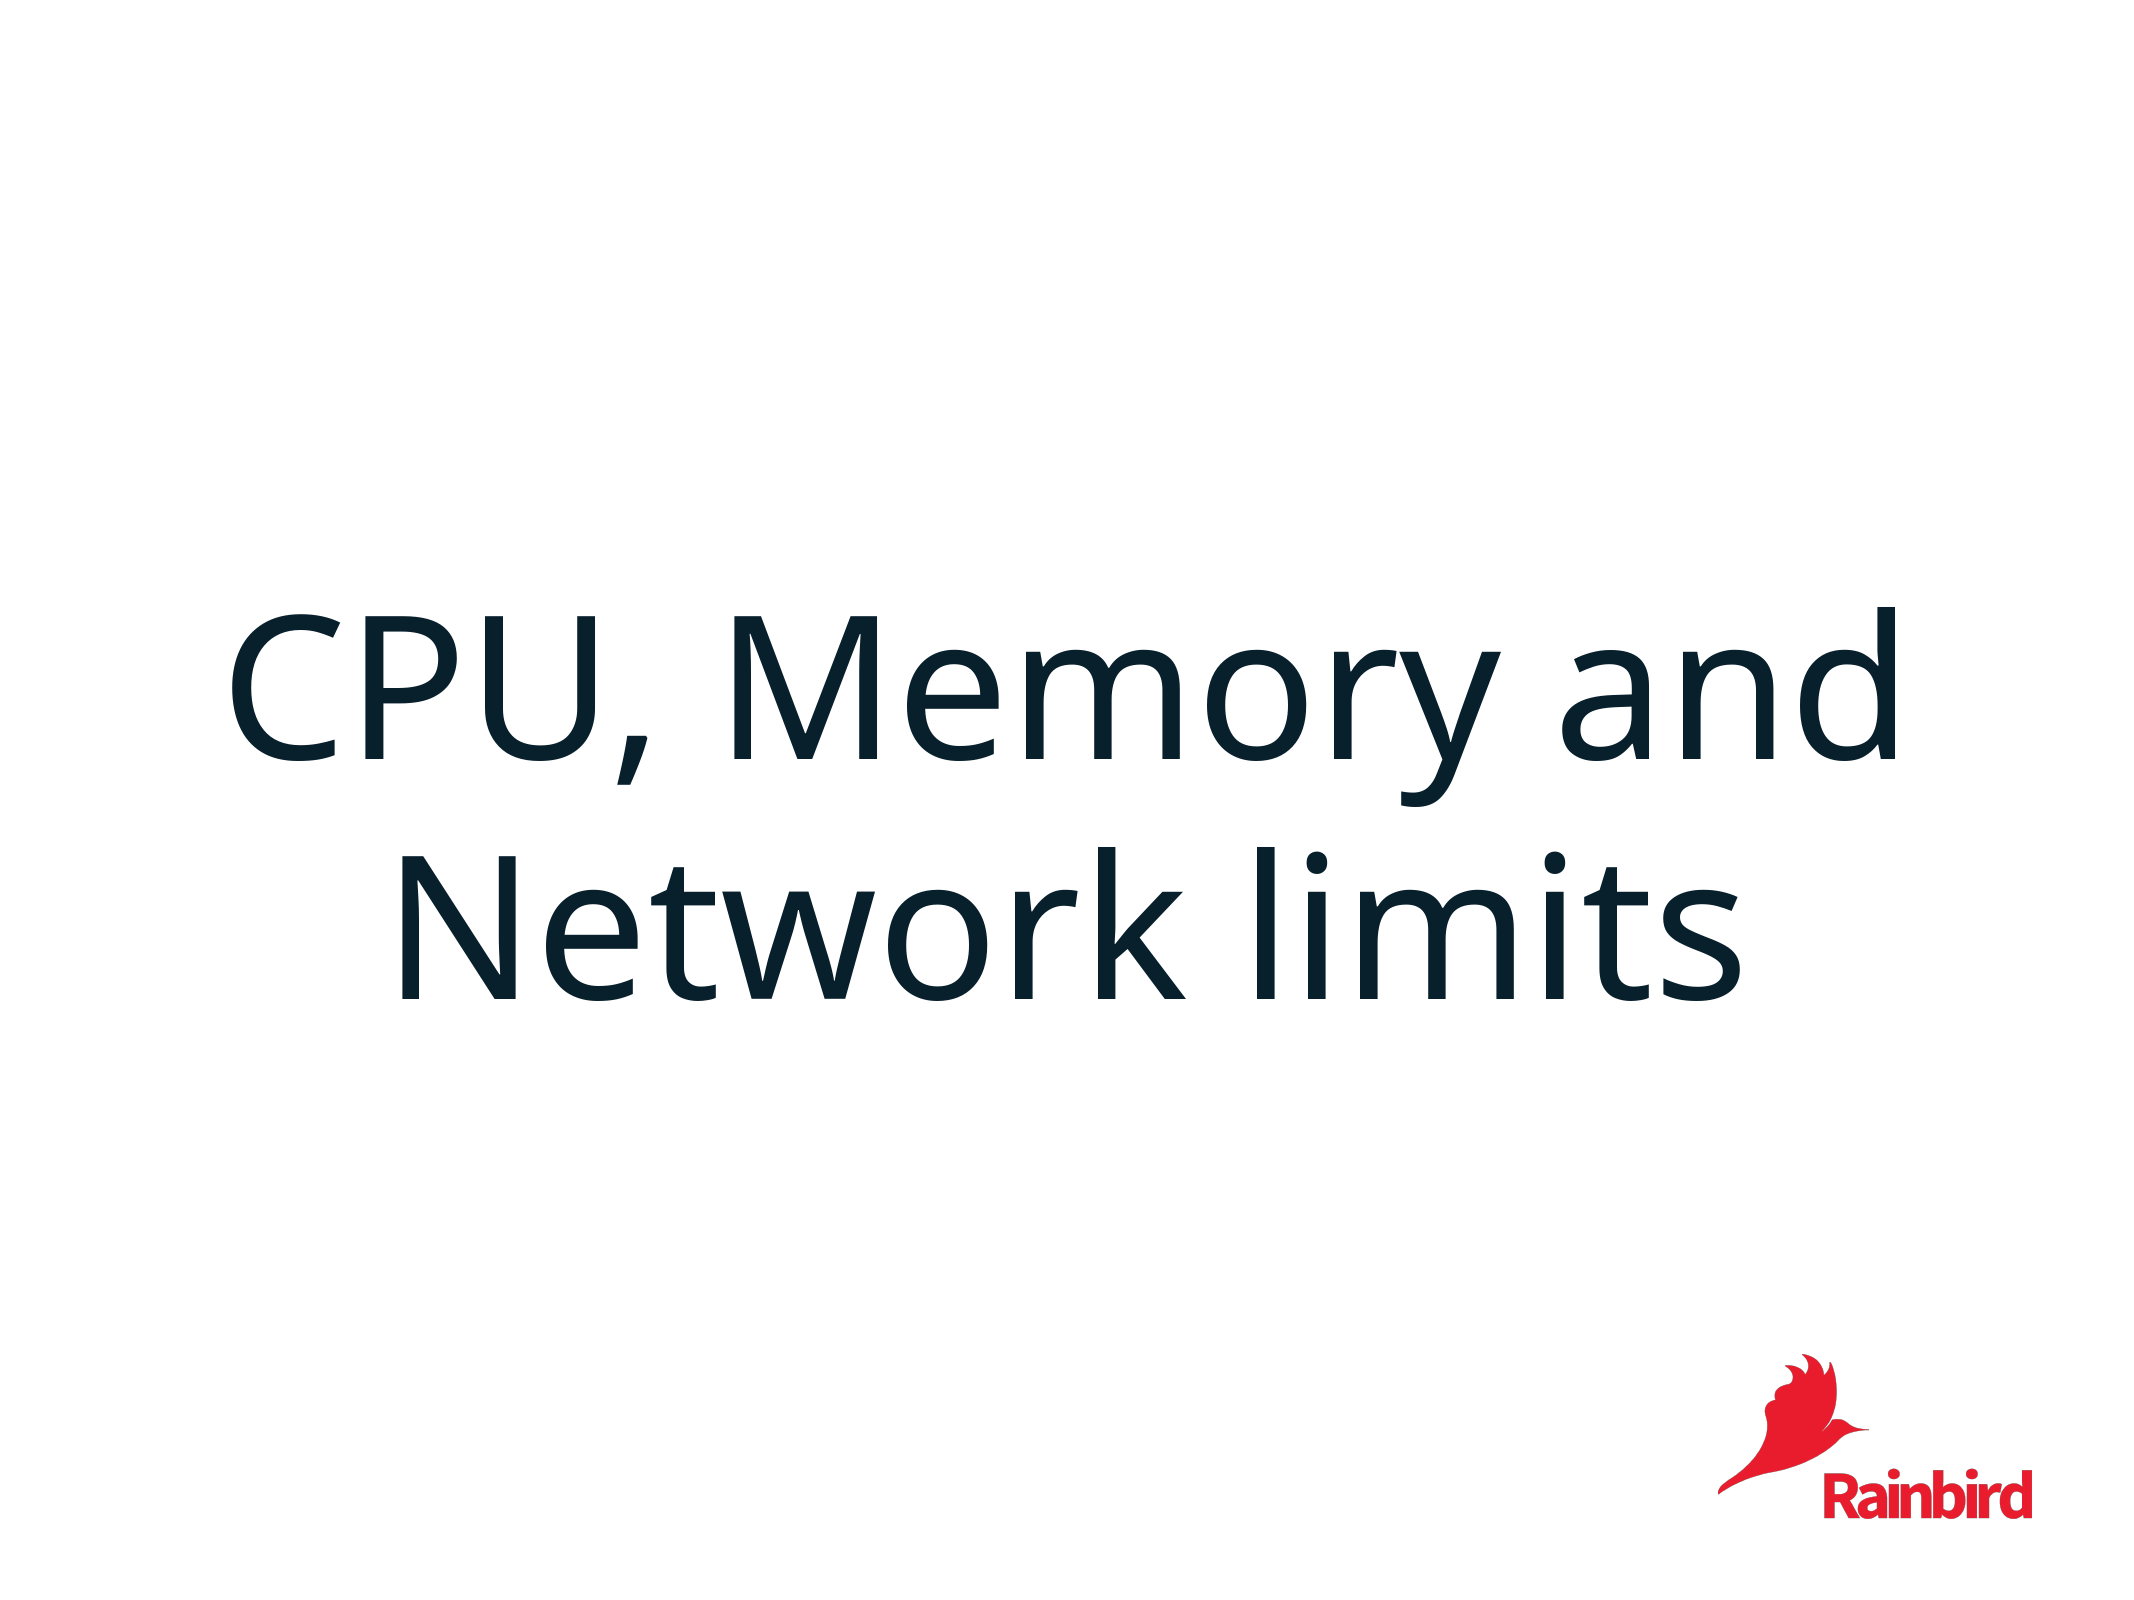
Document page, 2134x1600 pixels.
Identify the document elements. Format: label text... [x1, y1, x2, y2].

title CPU, Memory and Network limits [207, 528, 1926, 1072]
picture [1718, 1354, 2032, 1519]
